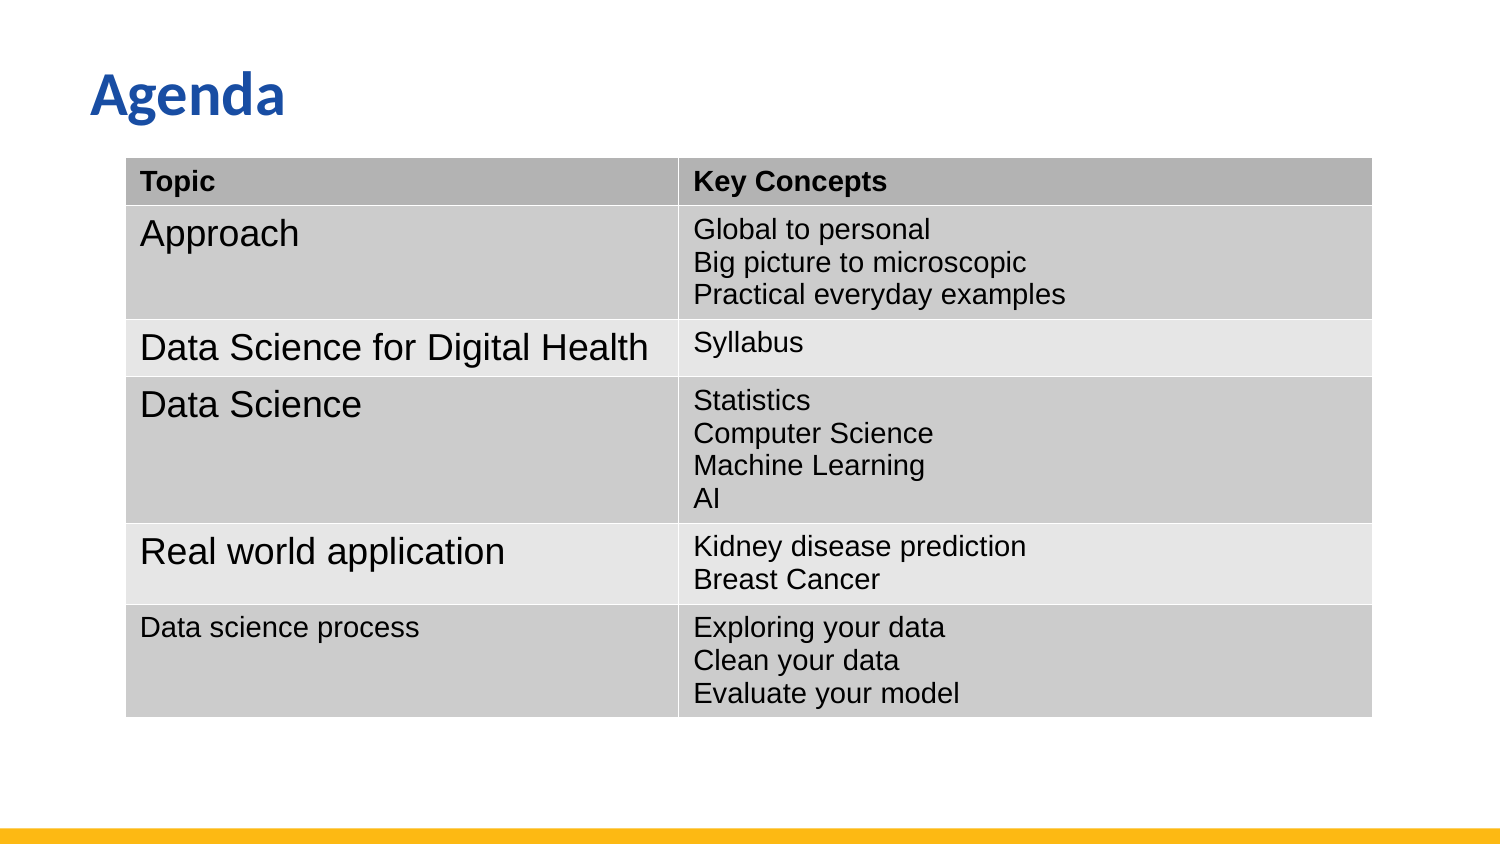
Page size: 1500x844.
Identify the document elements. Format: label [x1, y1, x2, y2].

title [75, 0, 1425, 197]
